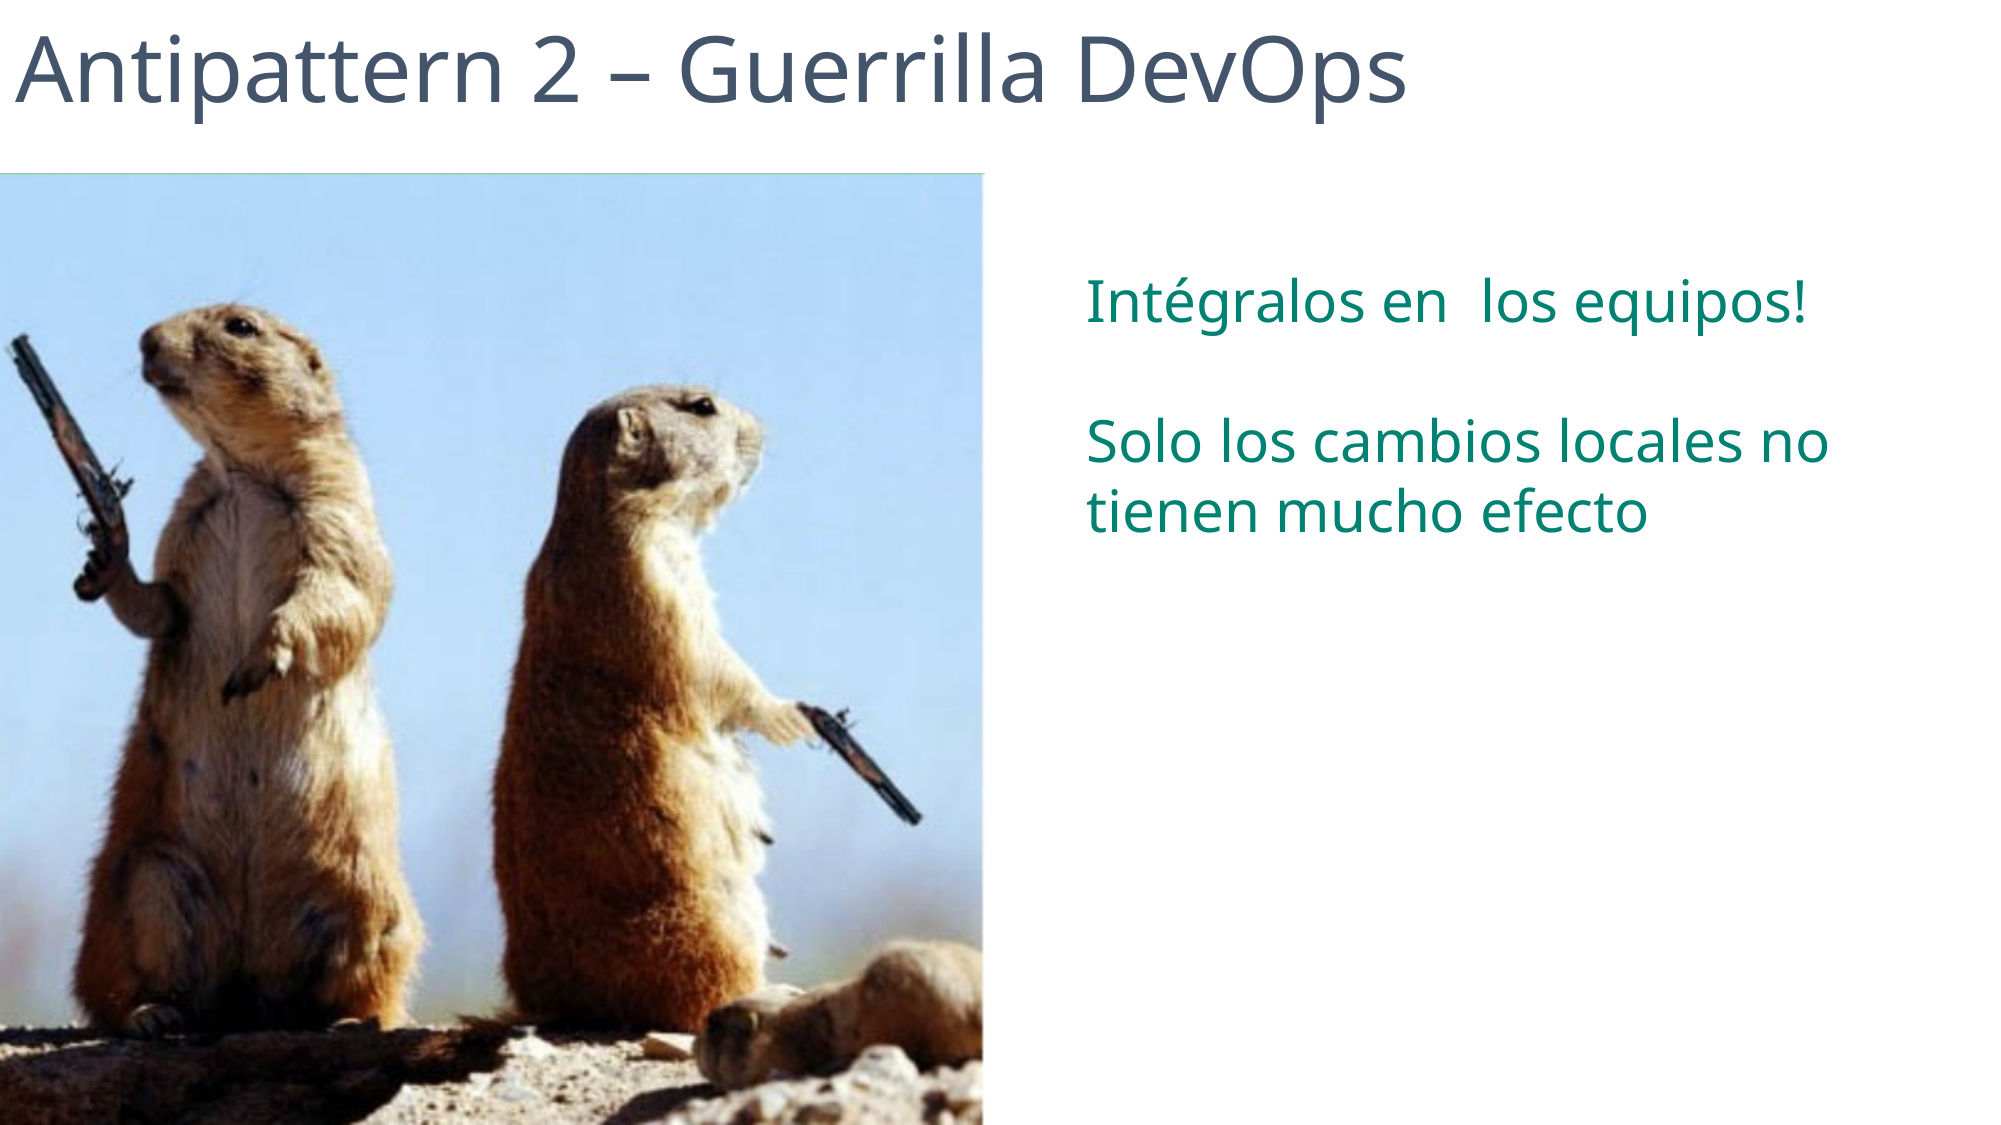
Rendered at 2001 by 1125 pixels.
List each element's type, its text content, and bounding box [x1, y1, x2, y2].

title Antipattern 2 – Guerrilla DevOps [0, 0, 2000, 147]
text_box Intégralos en los equipos! Solo los cambios locales no tienen mucho efecto [1071, 257, 1882, 552]
picture [0, 173, 985, 1125]
